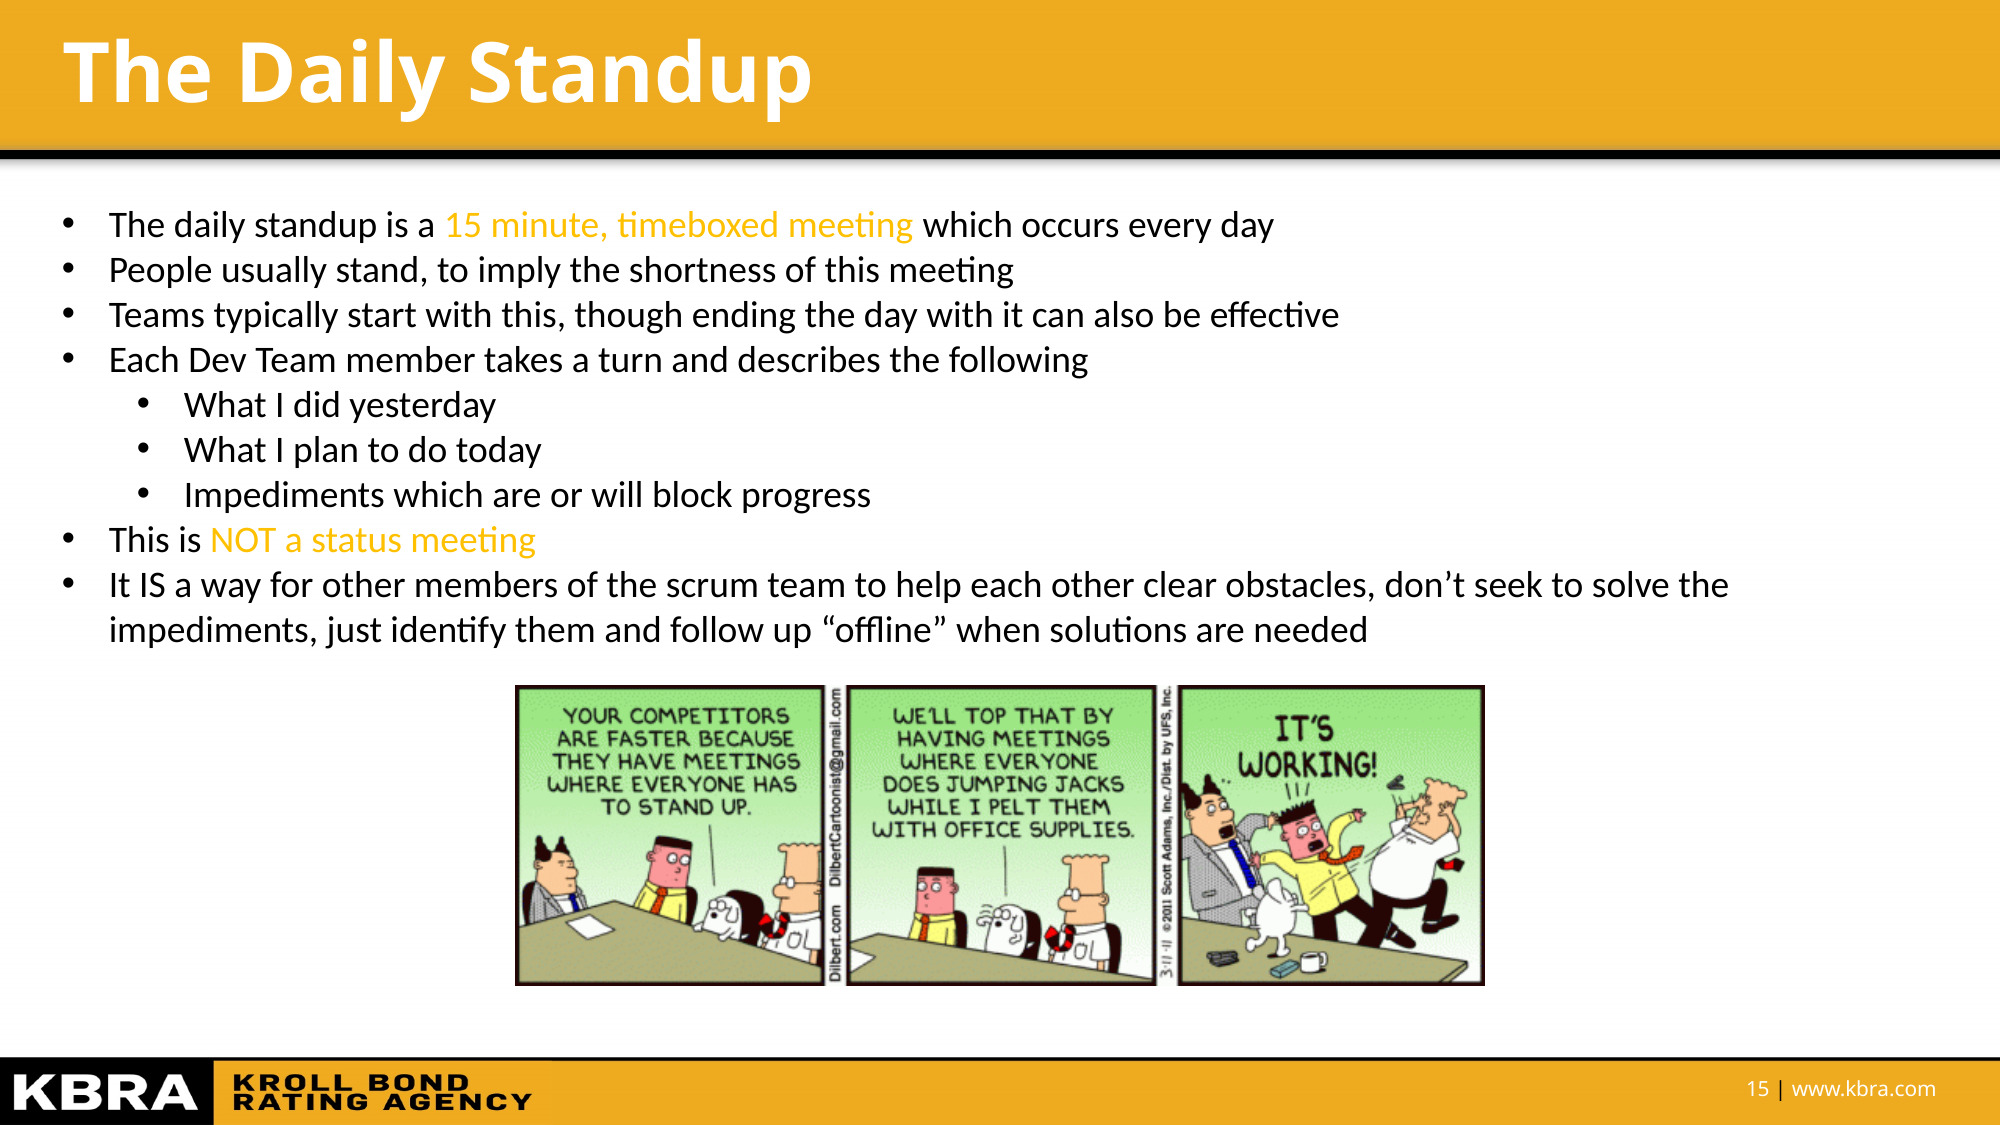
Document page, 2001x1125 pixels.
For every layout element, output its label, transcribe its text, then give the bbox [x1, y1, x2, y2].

title The Daily Standup [47, 0, 2000, 152]
text_box The daily standup is a 15 minute, timeboxed meeting which occurs every day People usually stand, to imply the shortness of this meeting Teams typically start with this, though ending the day with it can also be effective Each Dev Team member takes a turn and describes the following What I did yesterday What I plan to do today Impediments which are or will block progress This is NOT a status meeting It IS a way for other members of the scrum team to help each other clear obstacles, don’t seek to solve the impediments, just identify them and follow up “offline” when solutions are needed [47, 192, 1819, 882]
picture [0, 0, 2000, 1125]
